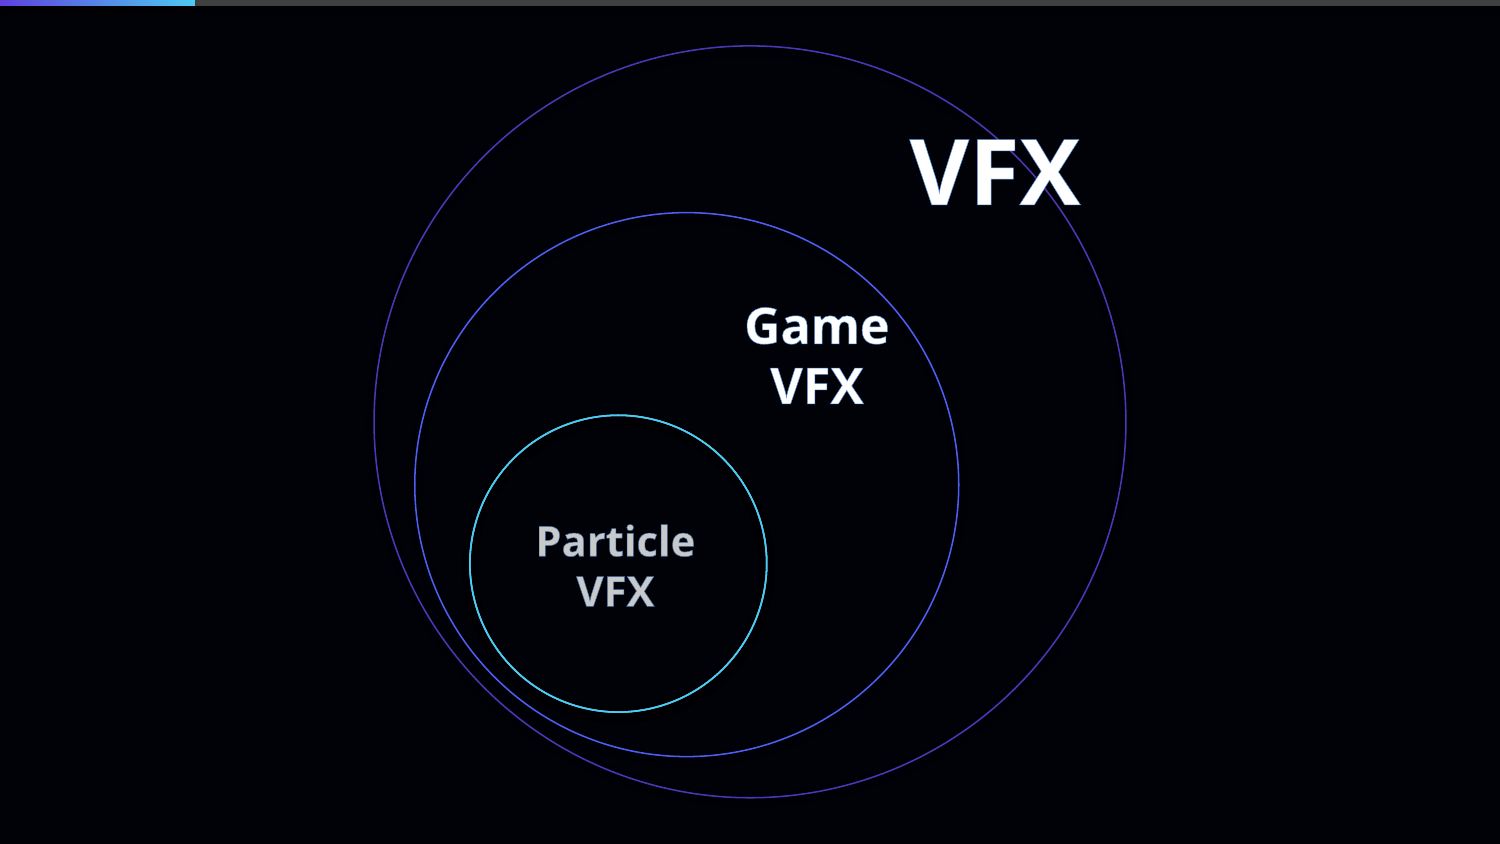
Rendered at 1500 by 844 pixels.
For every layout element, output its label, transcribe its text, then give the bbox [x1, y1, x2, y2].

text_box [0, 0, 196, 7]
title VFX [894, 99, 1096, 237]
text_box [197, 0, 1500, 7]
text_box [373, 45, 1127, 799]
text_box [413, 211, 960, 758]
text_box [469, 414, 768, 713]
text_box Game VFX [716, 285, 918, 422]
